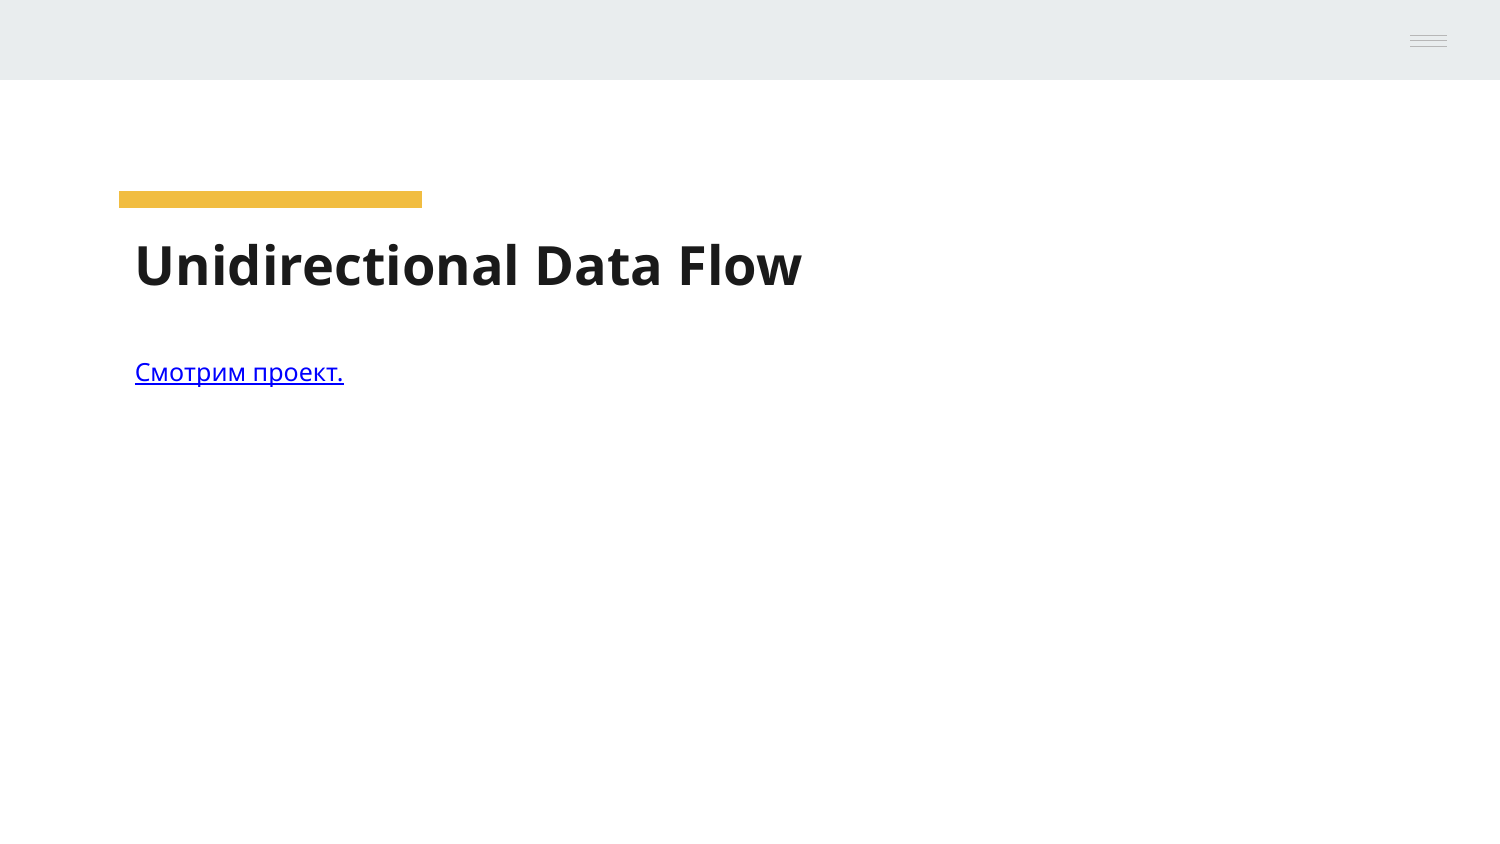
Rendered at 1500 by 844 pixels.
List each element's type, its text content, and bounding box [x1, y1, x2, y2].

title Unidirectional Data Flow Смотрим проект. [119, 215, 1376, 763]
picture [119, 190, 422, 208]
